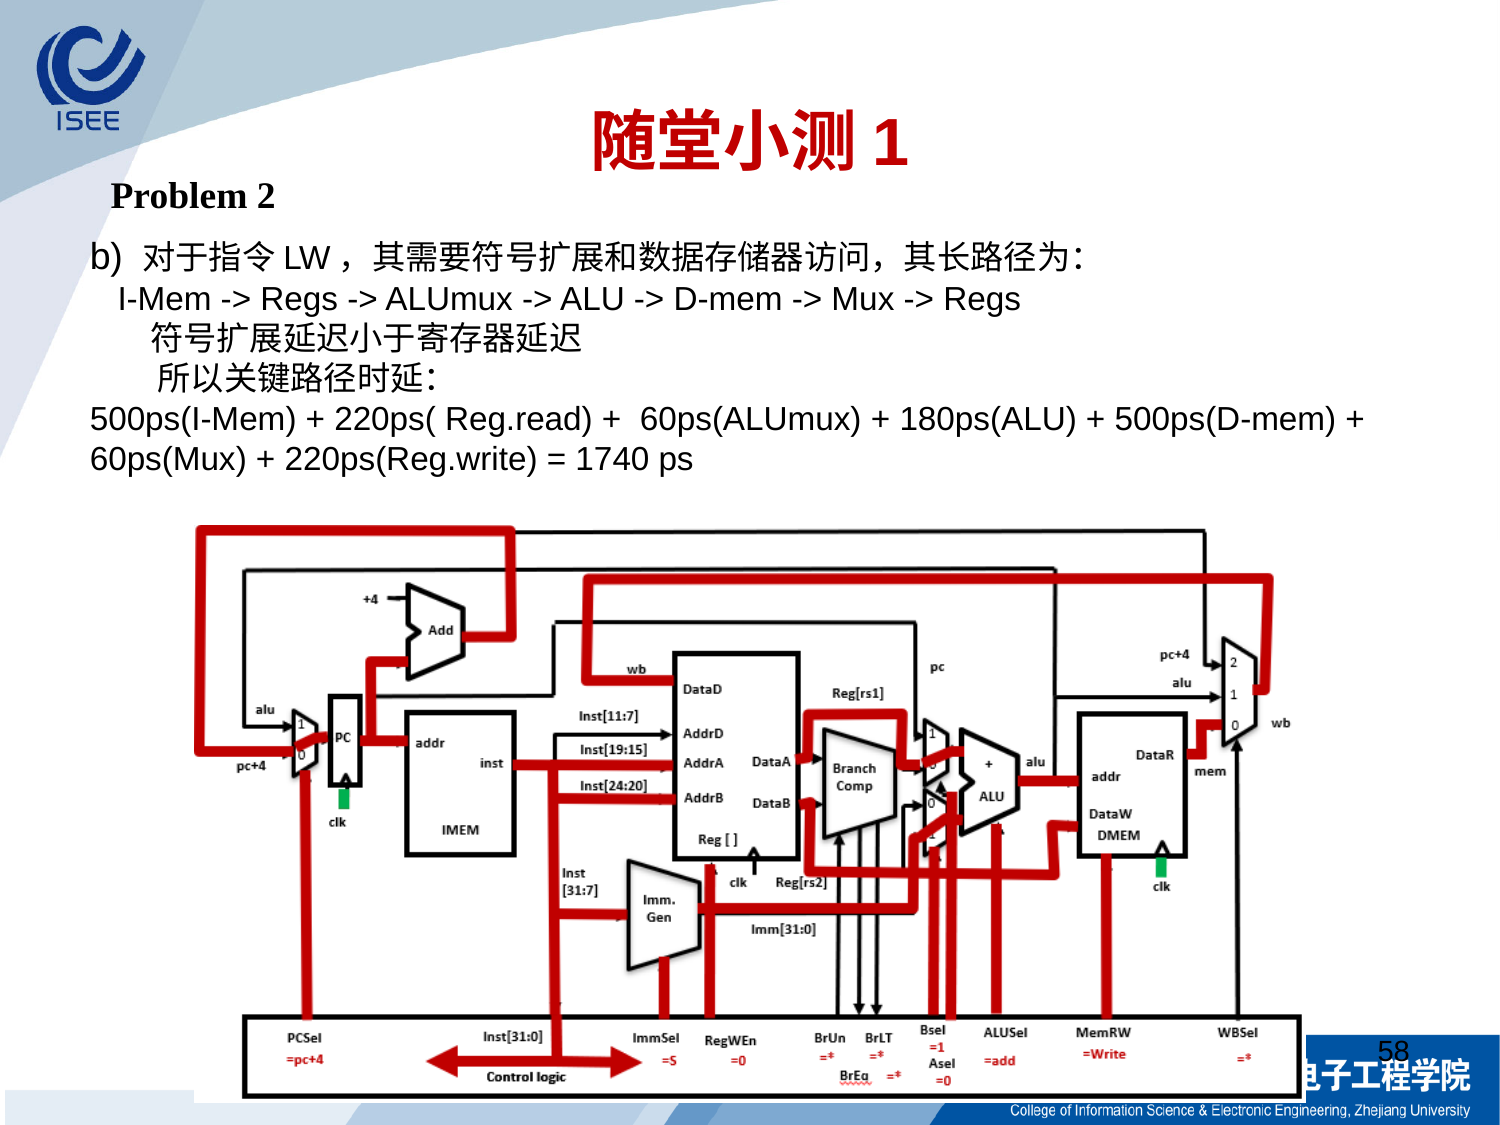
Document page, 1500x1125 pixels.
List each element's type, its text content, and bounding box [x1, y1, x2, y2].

text_box Problem 2 [95, 163, 846, 224]
picture [0, 0, 1500, 1125]
slide_number 58 [1310, 1024, 1426, 1103]
text_box b) 对于指令LW，其需要符号扩展和数据存储器访问，其长路径为： I-Mem -> Regs -> ALUmux -> ALU -> D-mem -> Mux -> Regs 符号扩展延迟小于寄存器延迟 所以关键路径时延： 500ps(I-Mem) + 220ps( Reg.read) + 60ps(ALUmux) + 180ps(ALU) + 500ps(D-mem) + 60ps(Mux) + 220ps(Reg.write) = 1740 ps [74, 224, 1425, 485]
title 随堂小测1 [75, 45, 1425, 224]
